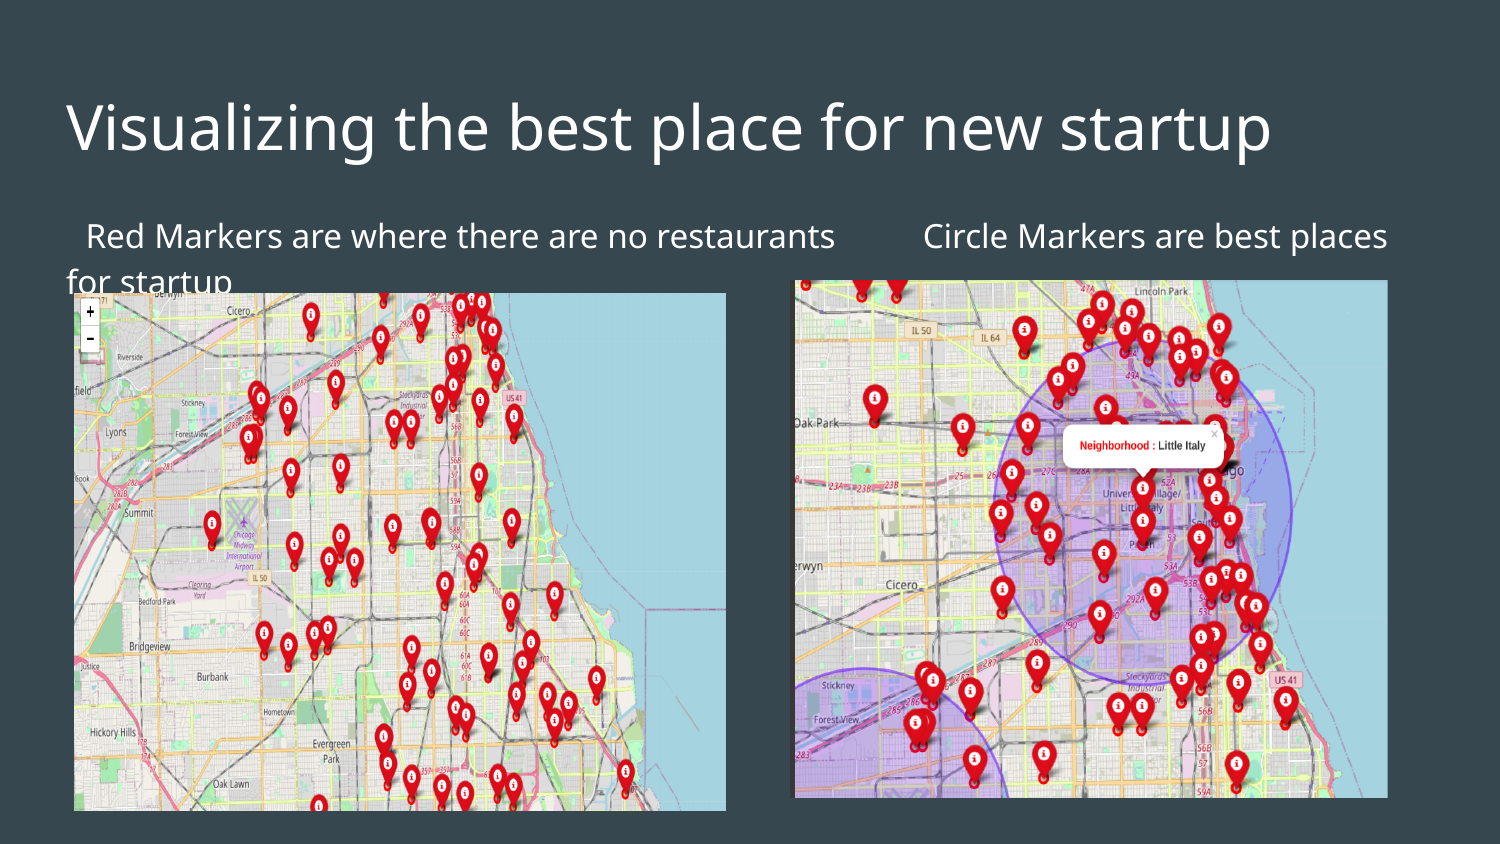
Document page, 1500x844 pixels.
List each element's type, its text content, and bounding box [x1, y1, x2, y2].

list Red Markers are where there are no restaurants Circle Markers are best places for startup [51, 189, 1449, 750]
title Visualizing the best place for new startup [51, 72, 1449, 167]
picture [74, 280, 1389, 811]
